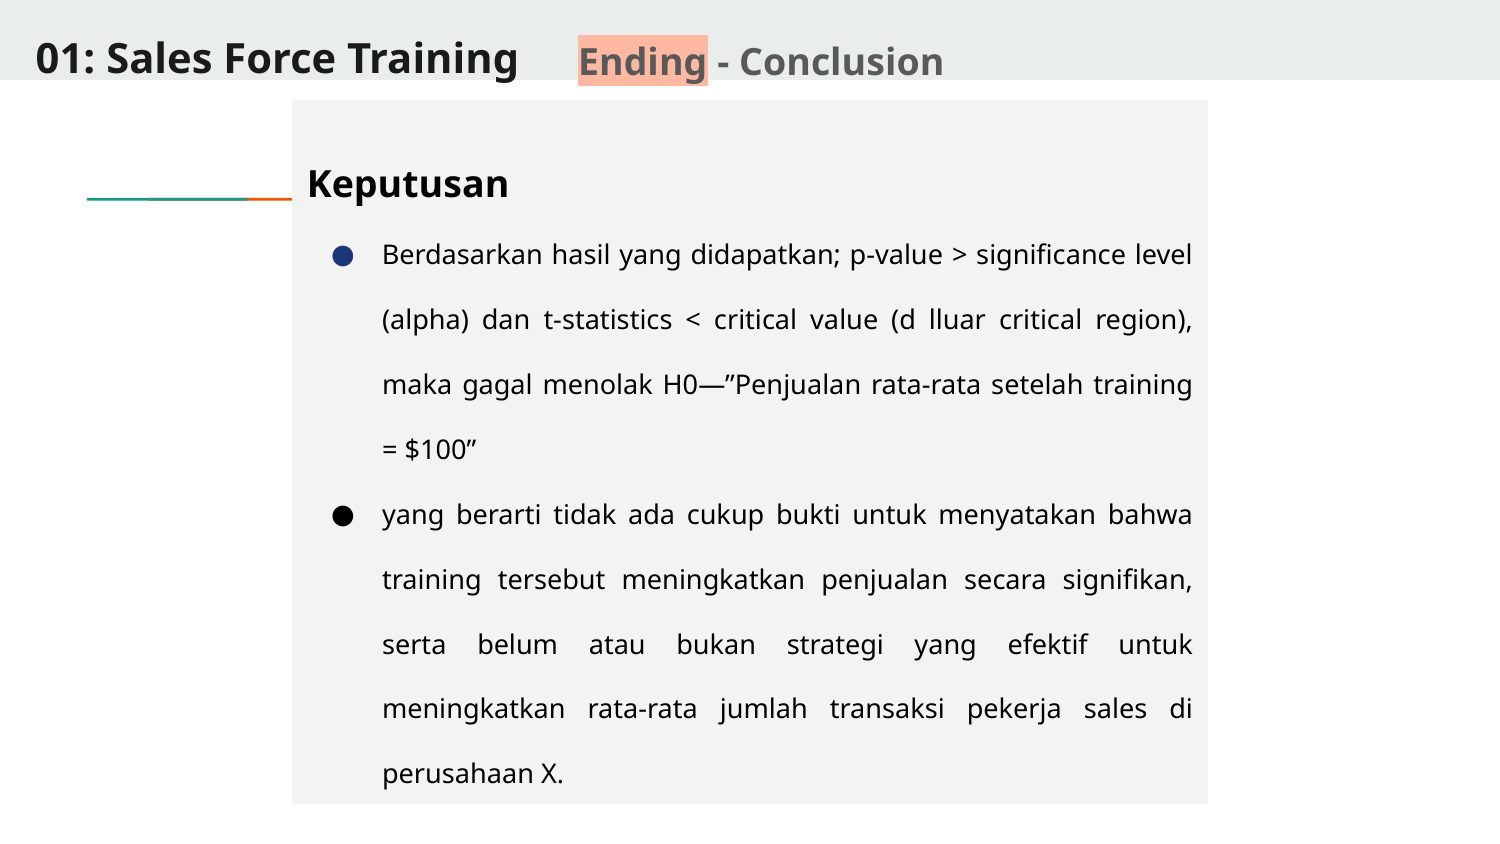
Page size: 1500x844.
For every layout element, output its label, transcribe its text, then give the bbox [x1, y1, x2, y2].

text_box Keputusan Berdasarkan hasil yang didapatkan; p-value > significance level (alpha) dan t-statistics < critical value (d lluar critical region), maka gagal menolak H0—”Penjualan rata-rata setelah training = $100” yang berarti tidak ada cukup bukti untuk menyatakan bahwa training tersebut meningkatkan penjualan secara signifikan, serta belum atau bukan strategi yang efektif untuk meningkatkan rata-rata jumlah transaksi pekerja sales di perusahaan X. [292, 99, 1208, 805]
title 01: Sales Force Training [20, 17, 1419, 112]
text_box Ending - Conclusion [563, 22, 1419, 98]
